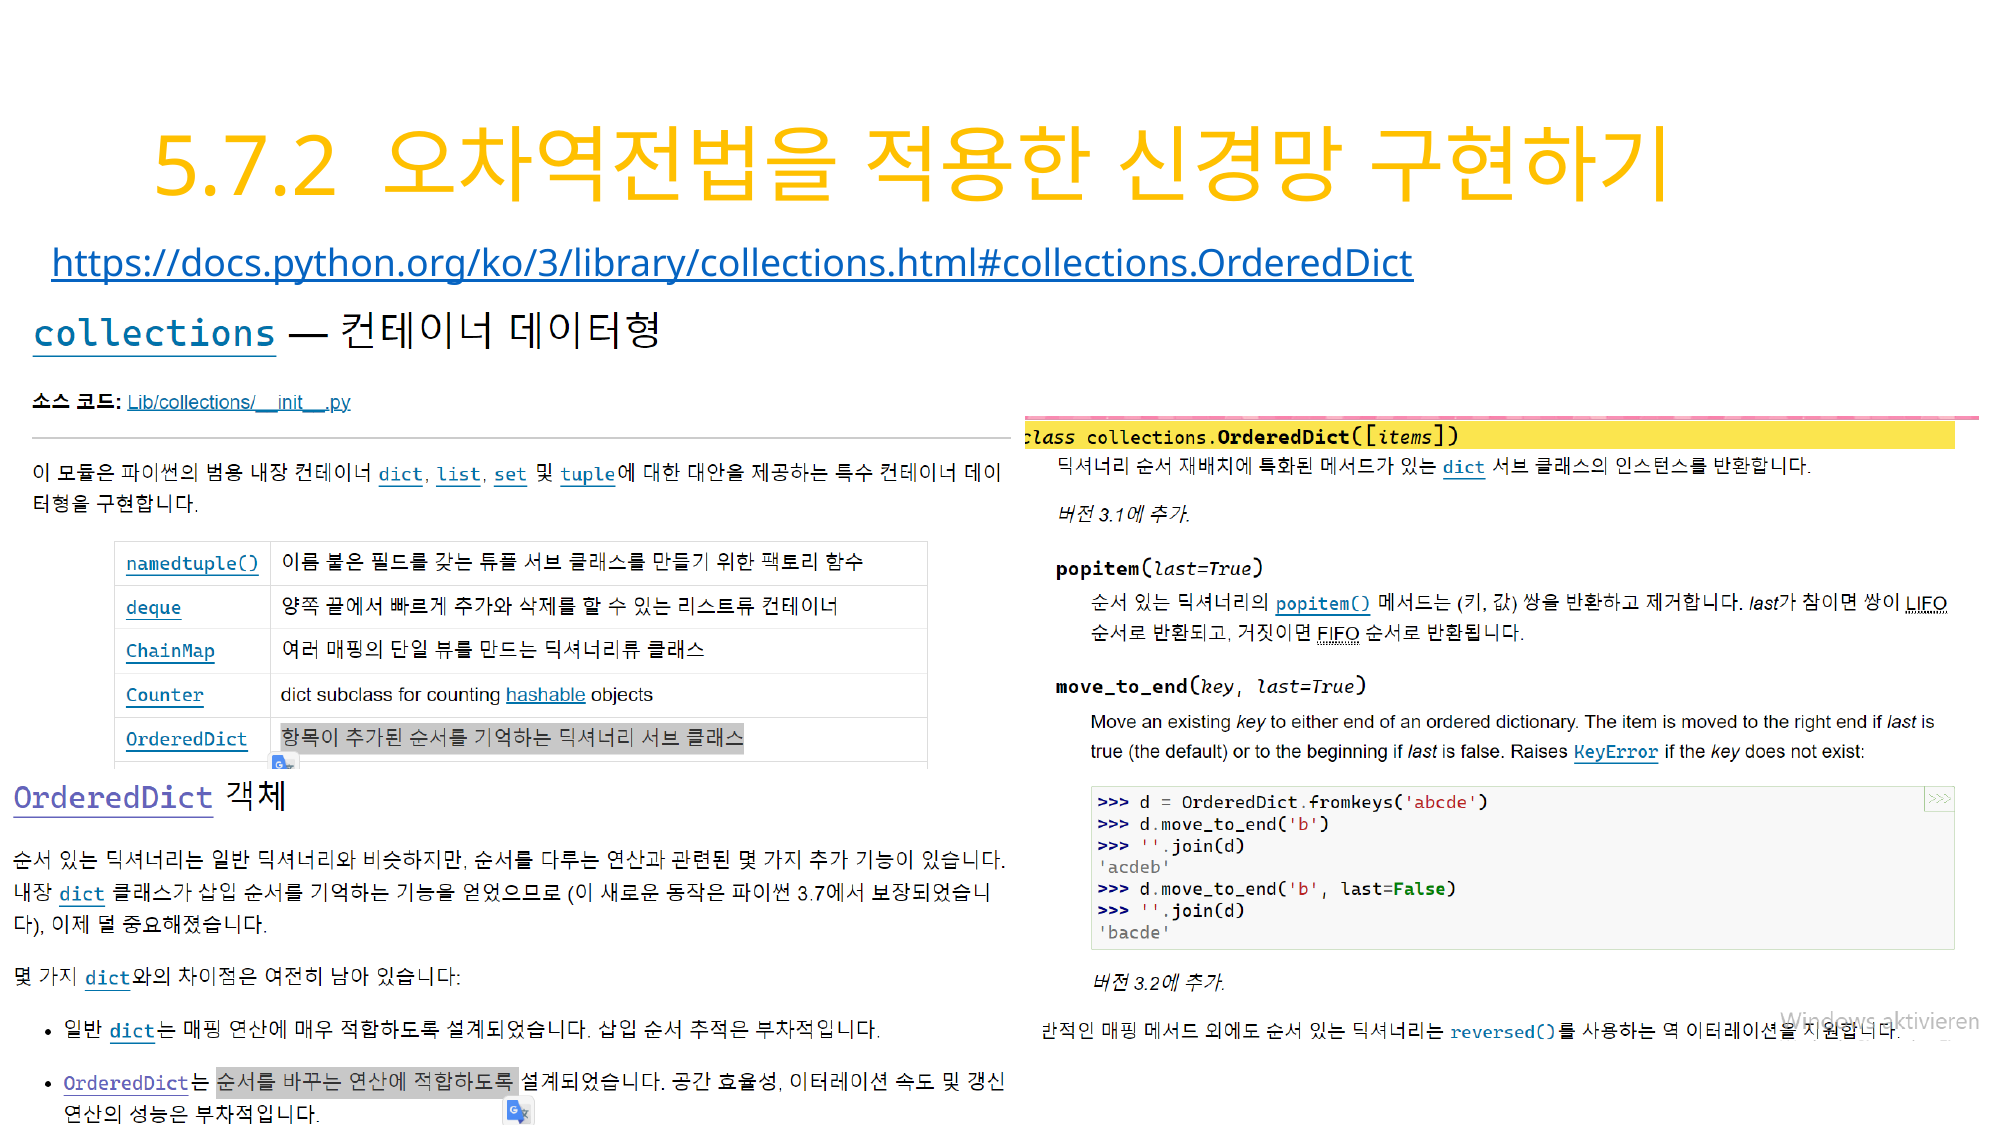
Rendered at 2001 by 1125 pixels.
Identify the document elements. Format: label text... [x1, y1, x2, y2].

title 5.7.2 오차역전법을 적용한 신경망 구현하기 [137, 59, 1863, 278]
picture [2, 306, 1979, 1125]
text_box https://docs.python.org/ko/3/library/collections.html#collections.OrderedDict [36, 231, 1443, 342]
